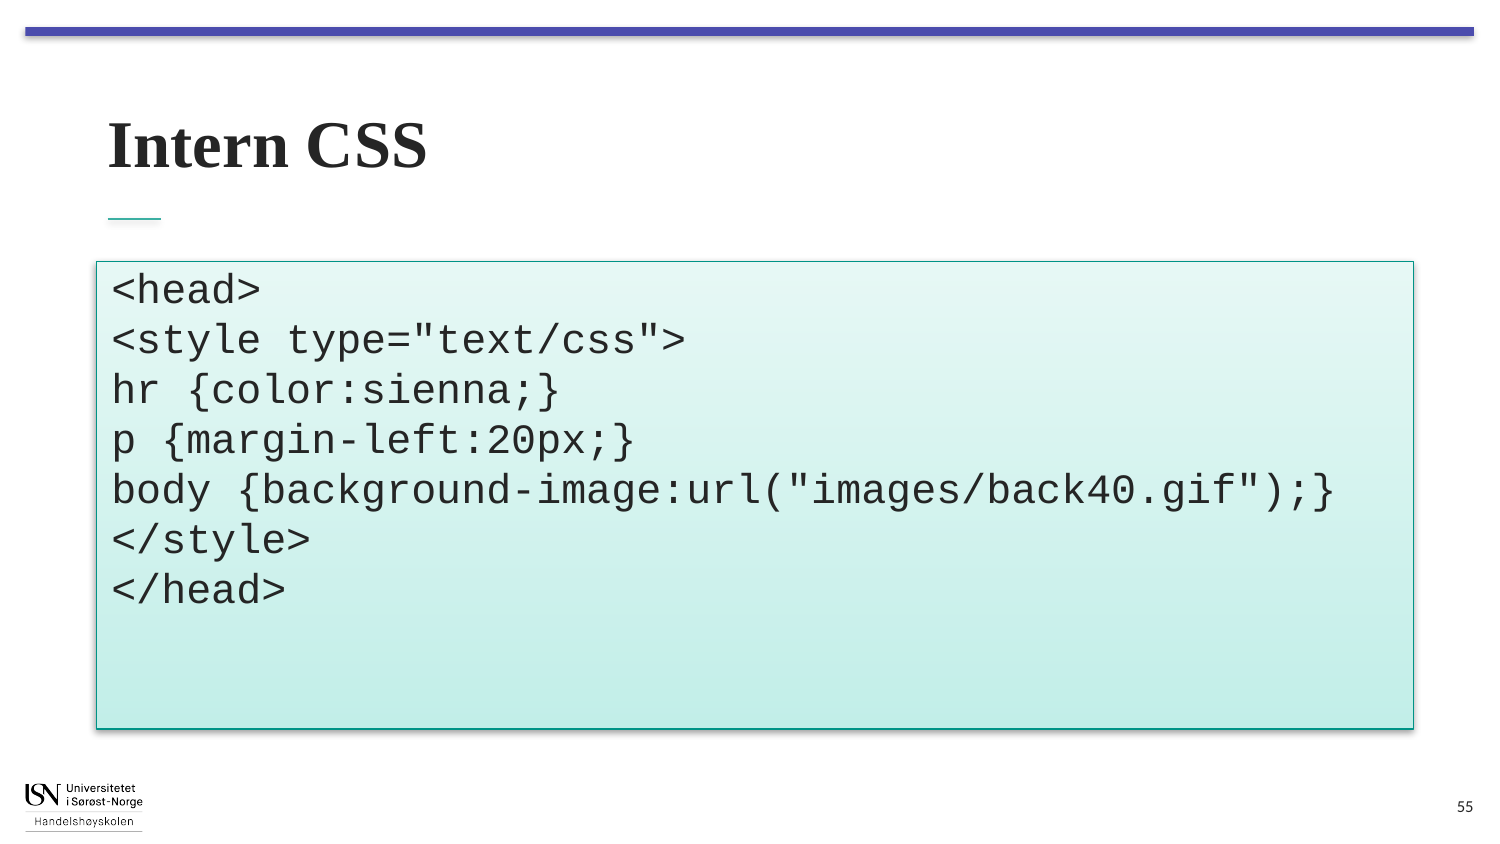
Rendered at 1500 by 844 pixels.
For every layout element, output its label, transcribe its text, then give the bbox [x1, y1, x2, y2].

title Intern CSS [107, 70, 1414, 211]
list <head> <style type="text/css"> hr {color:sienna;} p {margin-left:20px;} body {background-image:url("images/back40.gif");} </style> </head> [96, 261, 1414, 730]
slide_number 55 [1123, 793, 1474, 820]
picture [12, 770, 158, 844]
